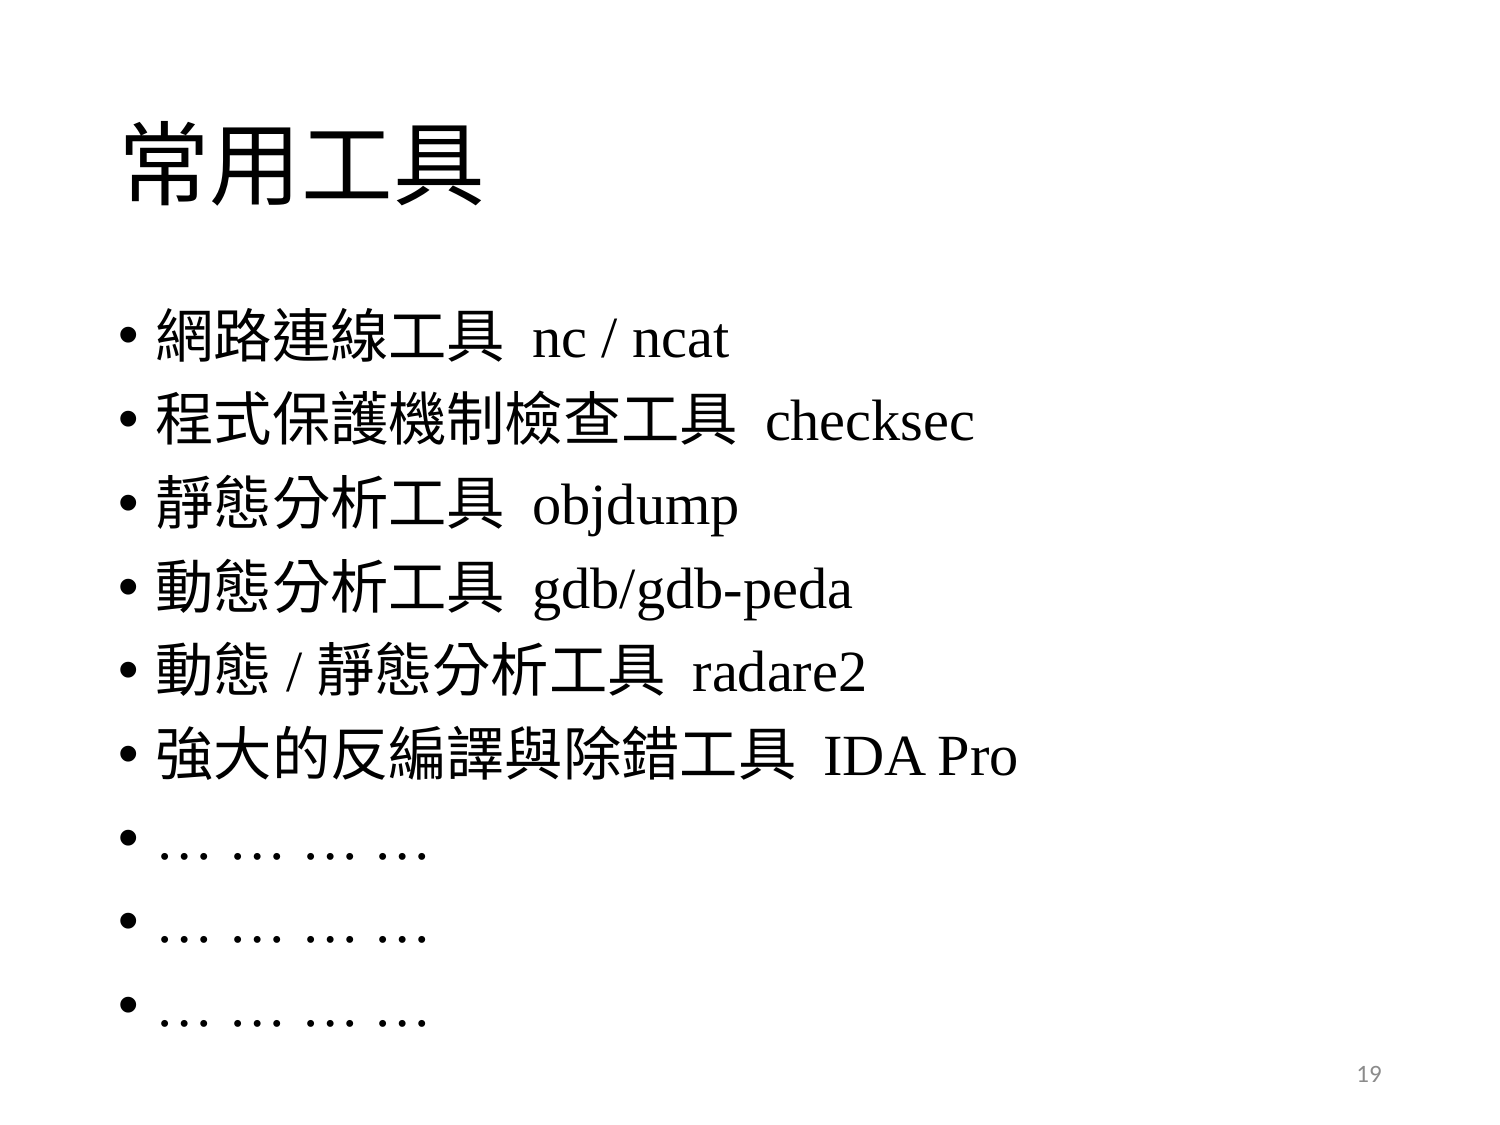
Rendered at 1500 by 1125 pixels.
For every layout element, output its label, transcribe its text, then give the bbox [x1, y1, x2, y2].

title 常用工具 [103, 59, 1397, 278]
slide_number 19 [1059, 1042, 1397, 1103]
list 網路連線工具 nc / ncat 程式保護機制檢查工具 checksec 靜態分析工具 objdump 動態分析工具 gdb/gdb-peda 動態/靜態分析工具 radare2 強大的反編譯與除錯工具 IDA Pro … … … … … … … … … … … … [103, 299, 1397, 1072]
